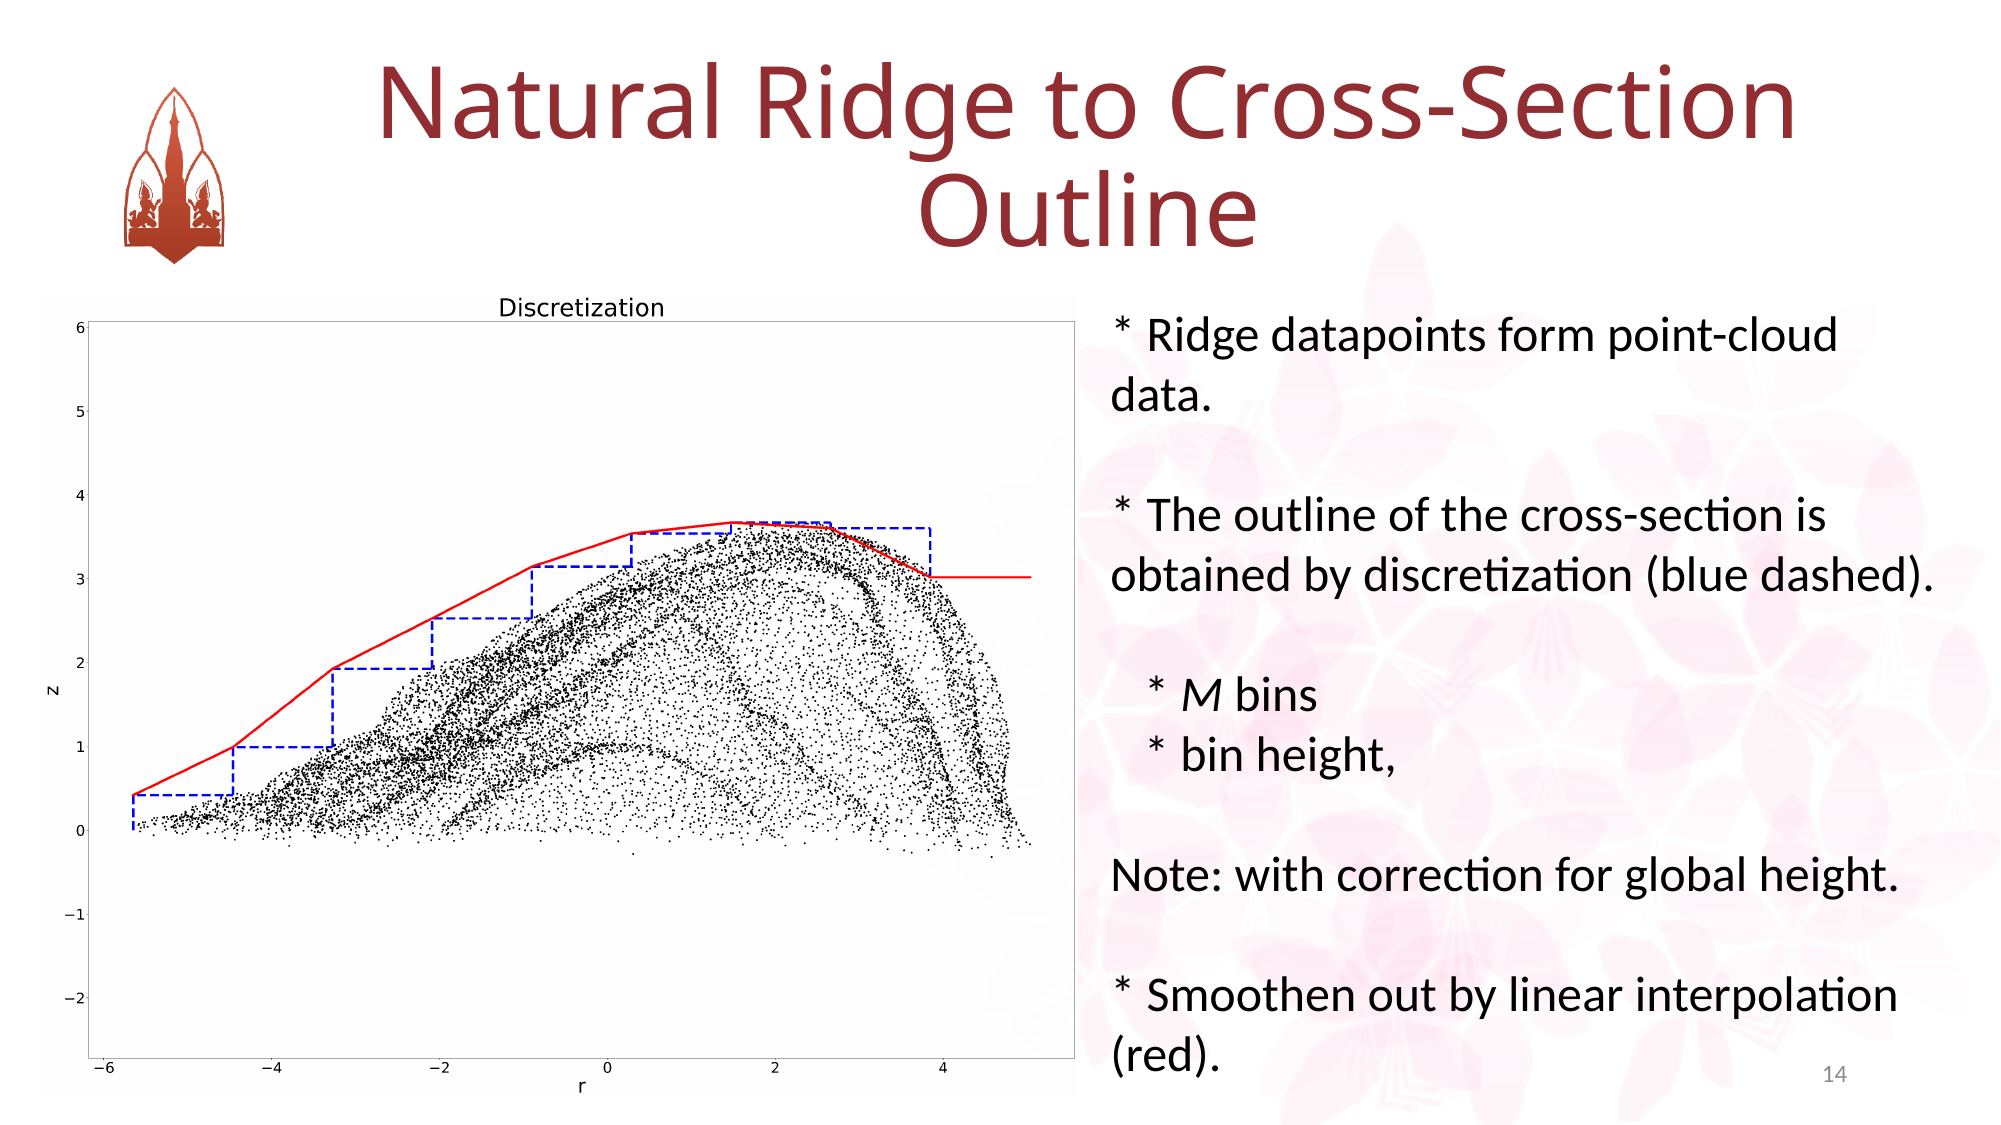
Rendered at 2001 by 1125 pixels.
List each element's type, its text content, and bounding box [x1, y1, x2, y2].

picture [113, 78, 232, 276]
picture [39, 159, 2000, 1125]
slide_number 14 [1412, 1042, 1863, 1103]
list Natural Ridge to Cross-Section Outline [262, 45, 1915, 149]
